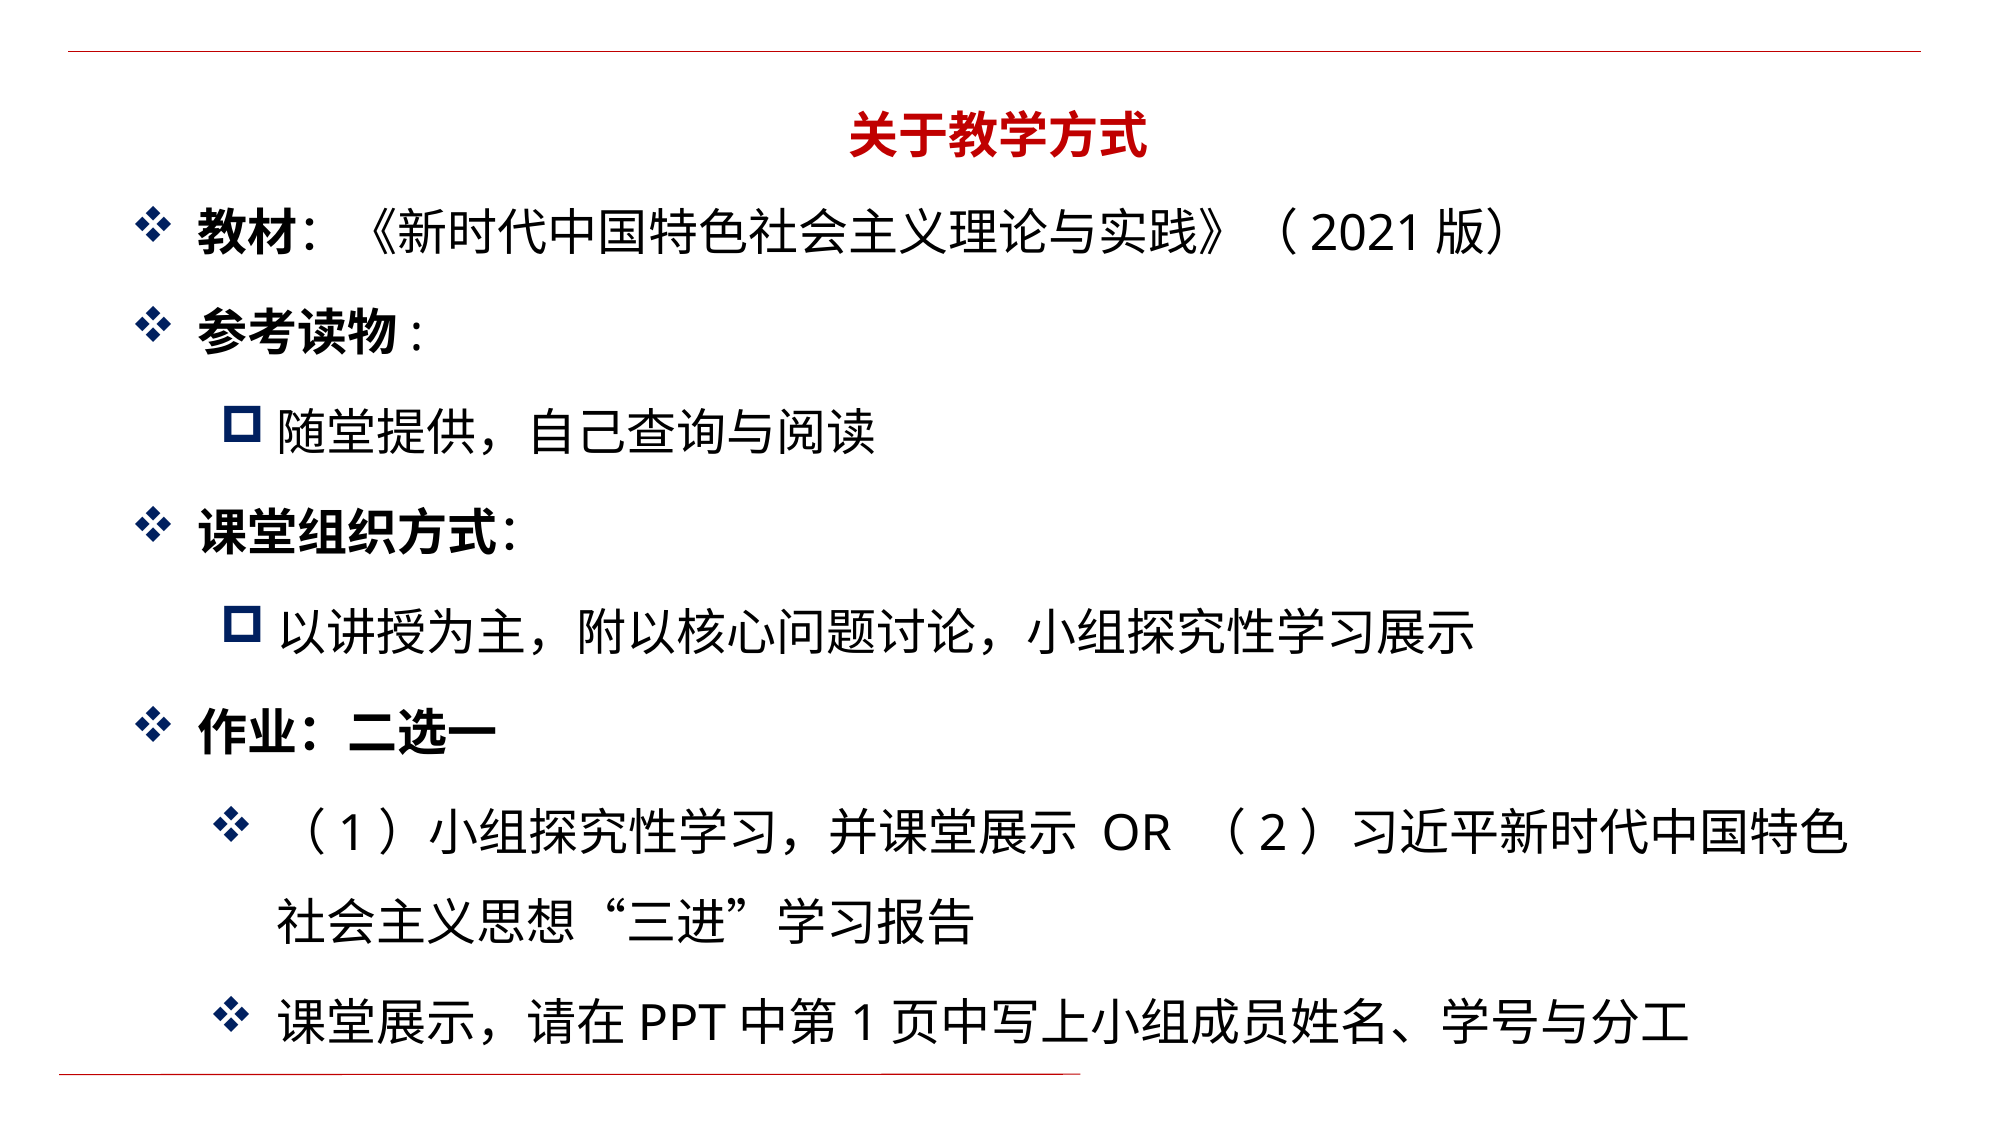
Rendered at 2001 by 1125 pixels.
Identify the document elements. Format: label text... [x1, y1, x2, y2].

text_box 关于教学方式 [833, 66, 1164, 161]
text_box 教材：《新时代中国特色社会主义理论与实践》（2021版） 参考读物: 随堂提供，自己查询与阅读 课堂组织方式： 以讲授为主，附以核心问题讨论，小组探究性学习展示 作业：二选一 （1）小组探究性学习，并课堂展示 OR （2）习近平新时代中国特色社会主义思想“三进”学习报告 课堂展示，请在PPT中第1页中写上小组成员姓名、学号与分工 [113, 161, 1913, 1012]
